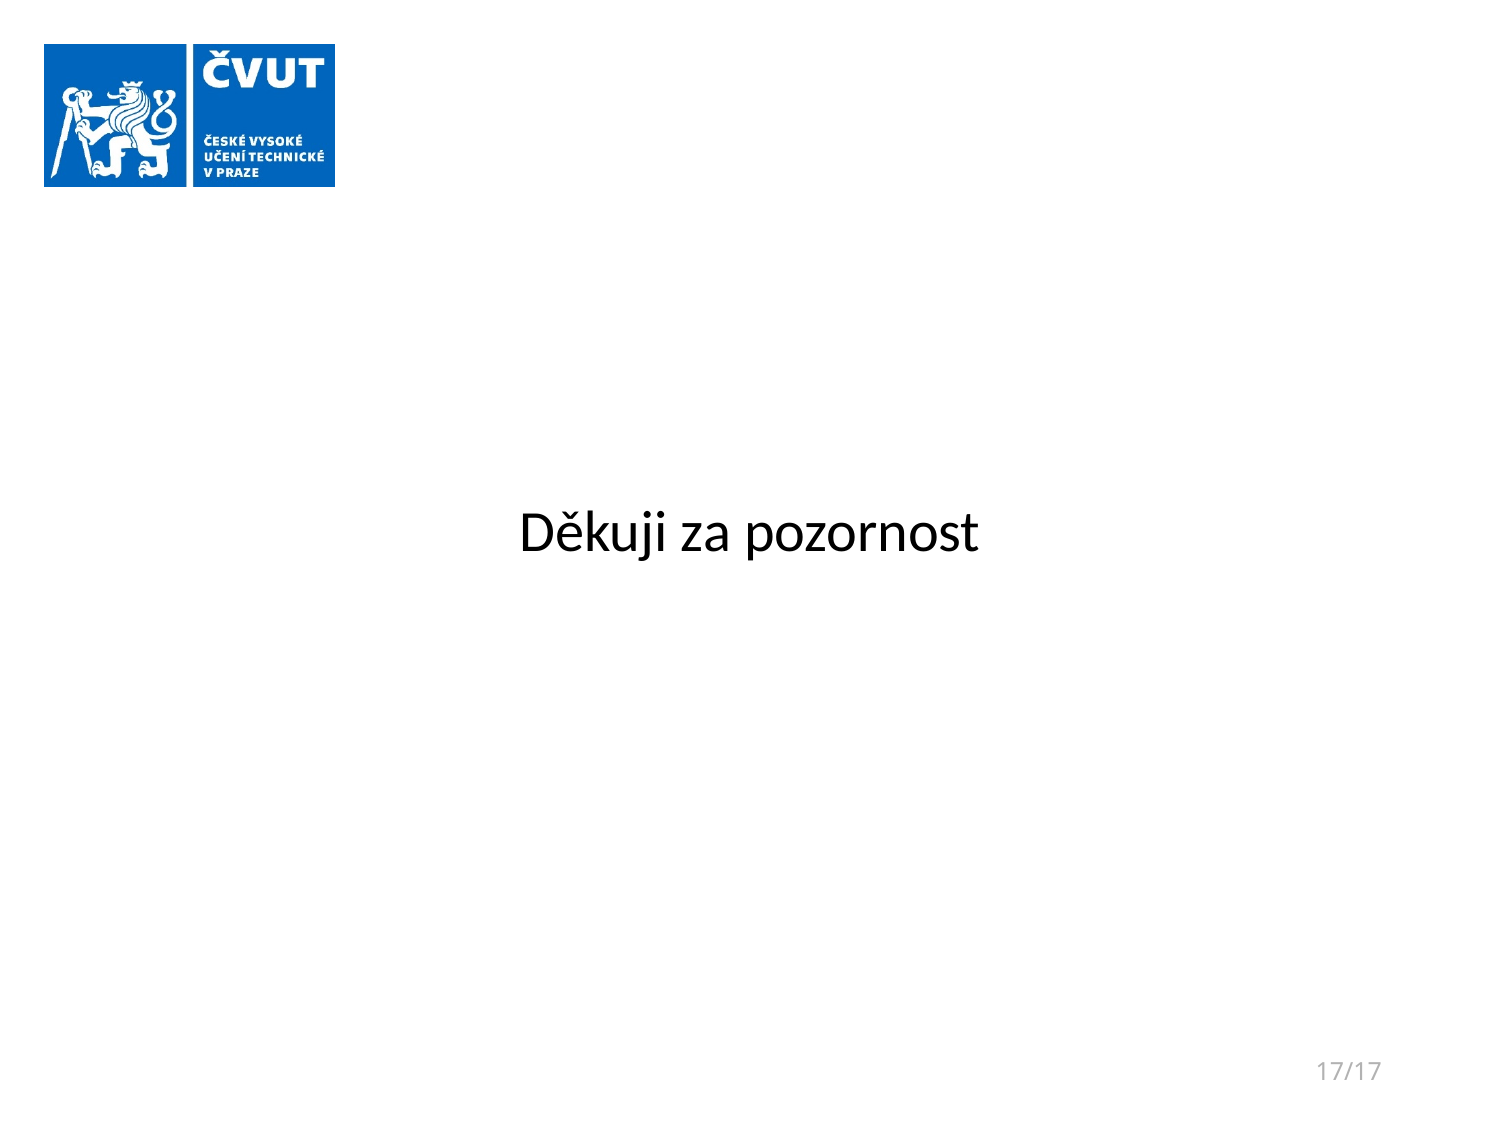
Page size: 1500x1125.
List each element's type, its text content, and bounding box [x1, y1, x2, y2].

slide_number 17/17 [1059, 1042, 1397, 1103]
picture [44, 44, 335, 187]
title Děkuji za pozornost [214, 493, 1286, 632]
